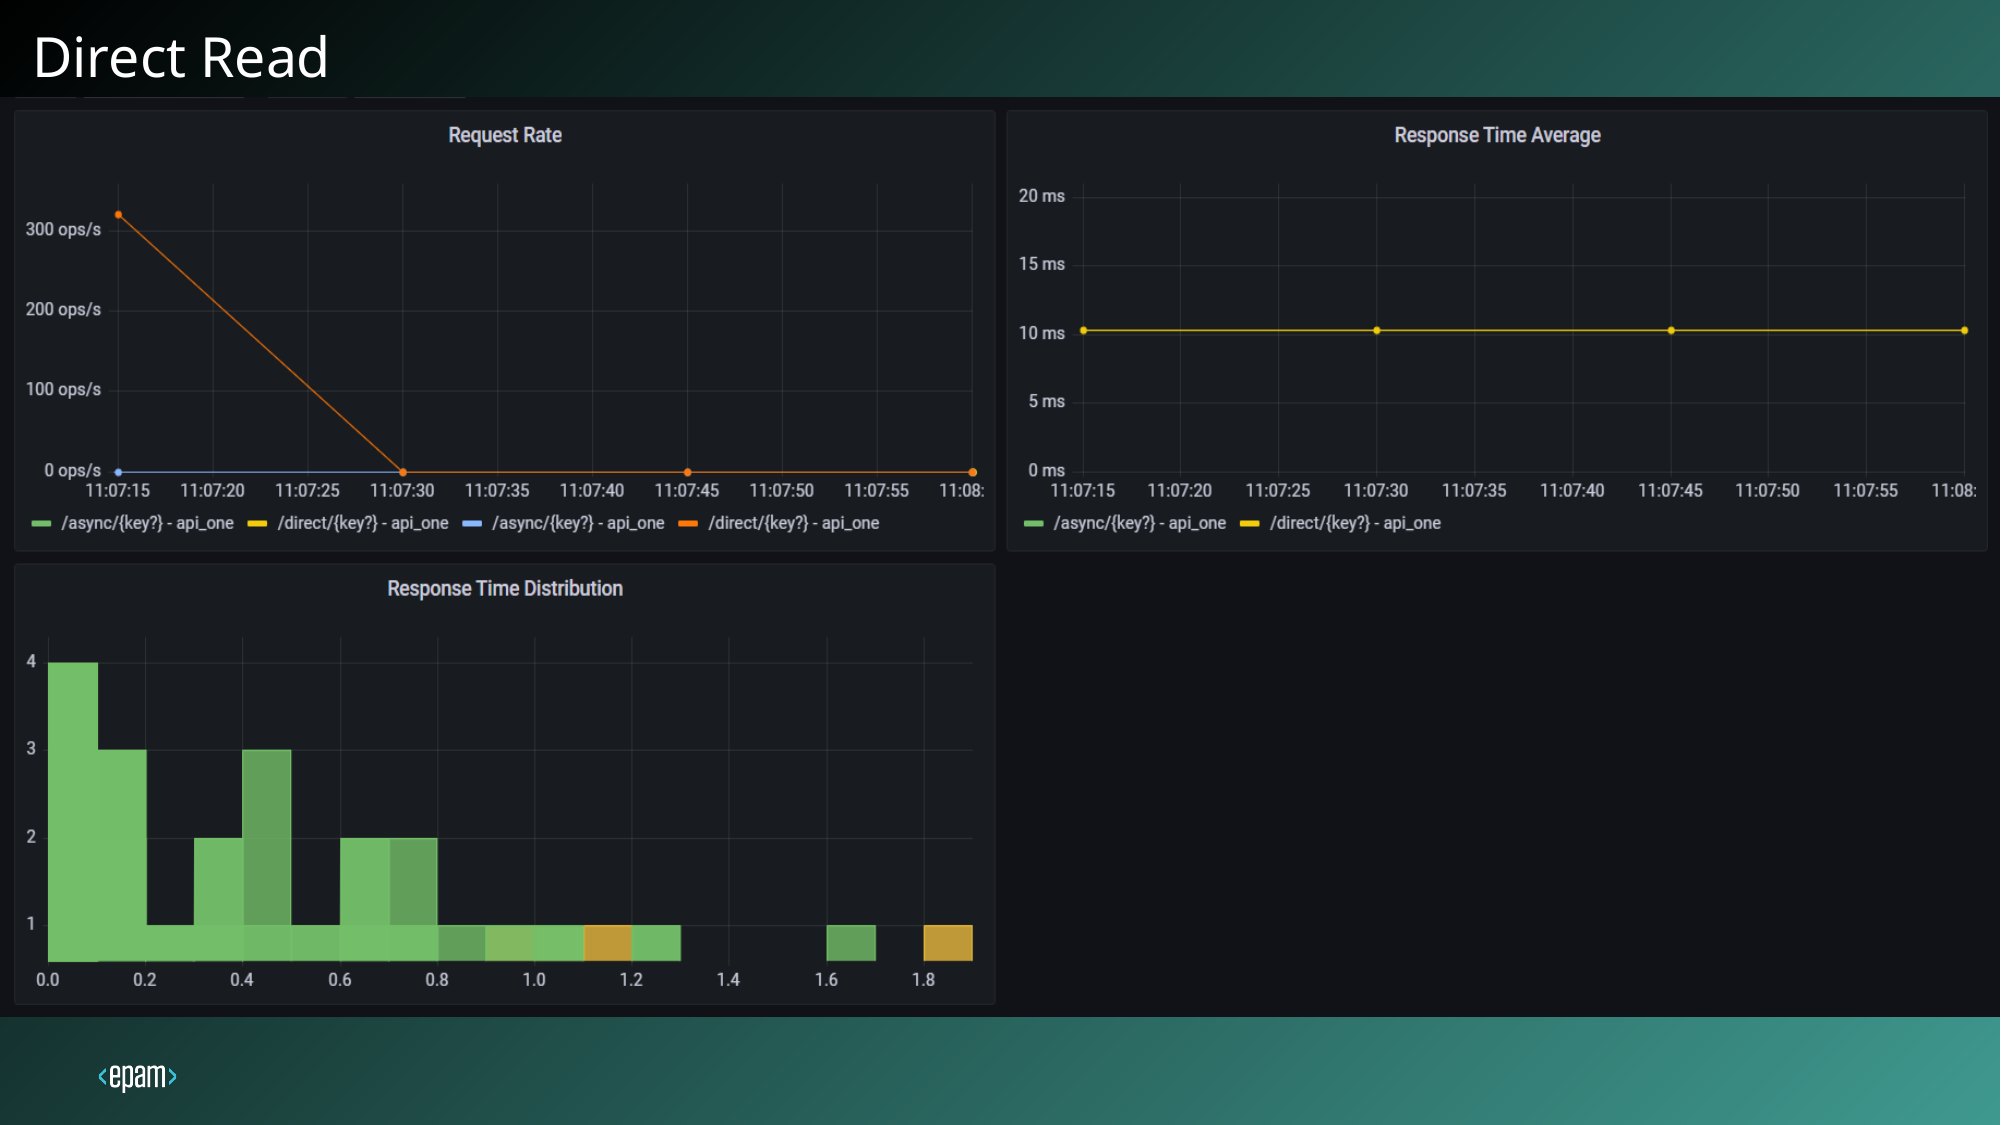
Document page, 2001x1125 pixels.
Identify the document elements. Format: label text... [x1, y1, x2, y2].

title Direct Read [17, 22, 1743, 97]
picture [0, 97, 2000, 1017]
